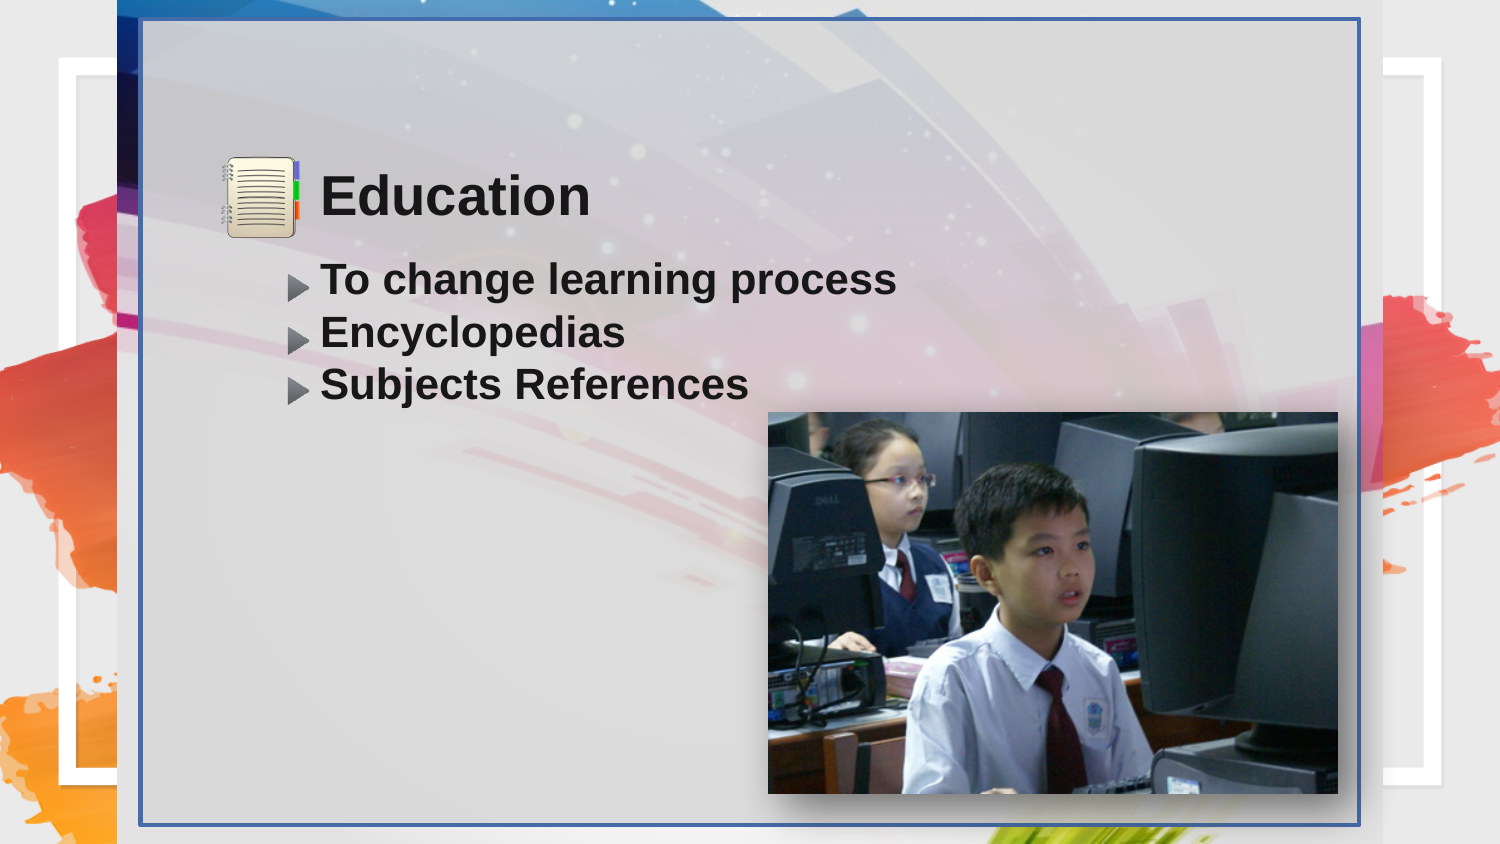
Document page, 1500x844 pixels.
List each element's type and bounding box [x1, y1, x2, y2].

text_box [116, 0, 1383, 844]
picture [280, 374, 314, 407]
picture [217, 152, 308, 243]
picture [280, 271, 314, 304]
picture [0, 0, 116, 844]
picture [768, 412, 1338, 794]
picture [280, 324, 314, 357]
picture [1383, 0, 1500, 844]
